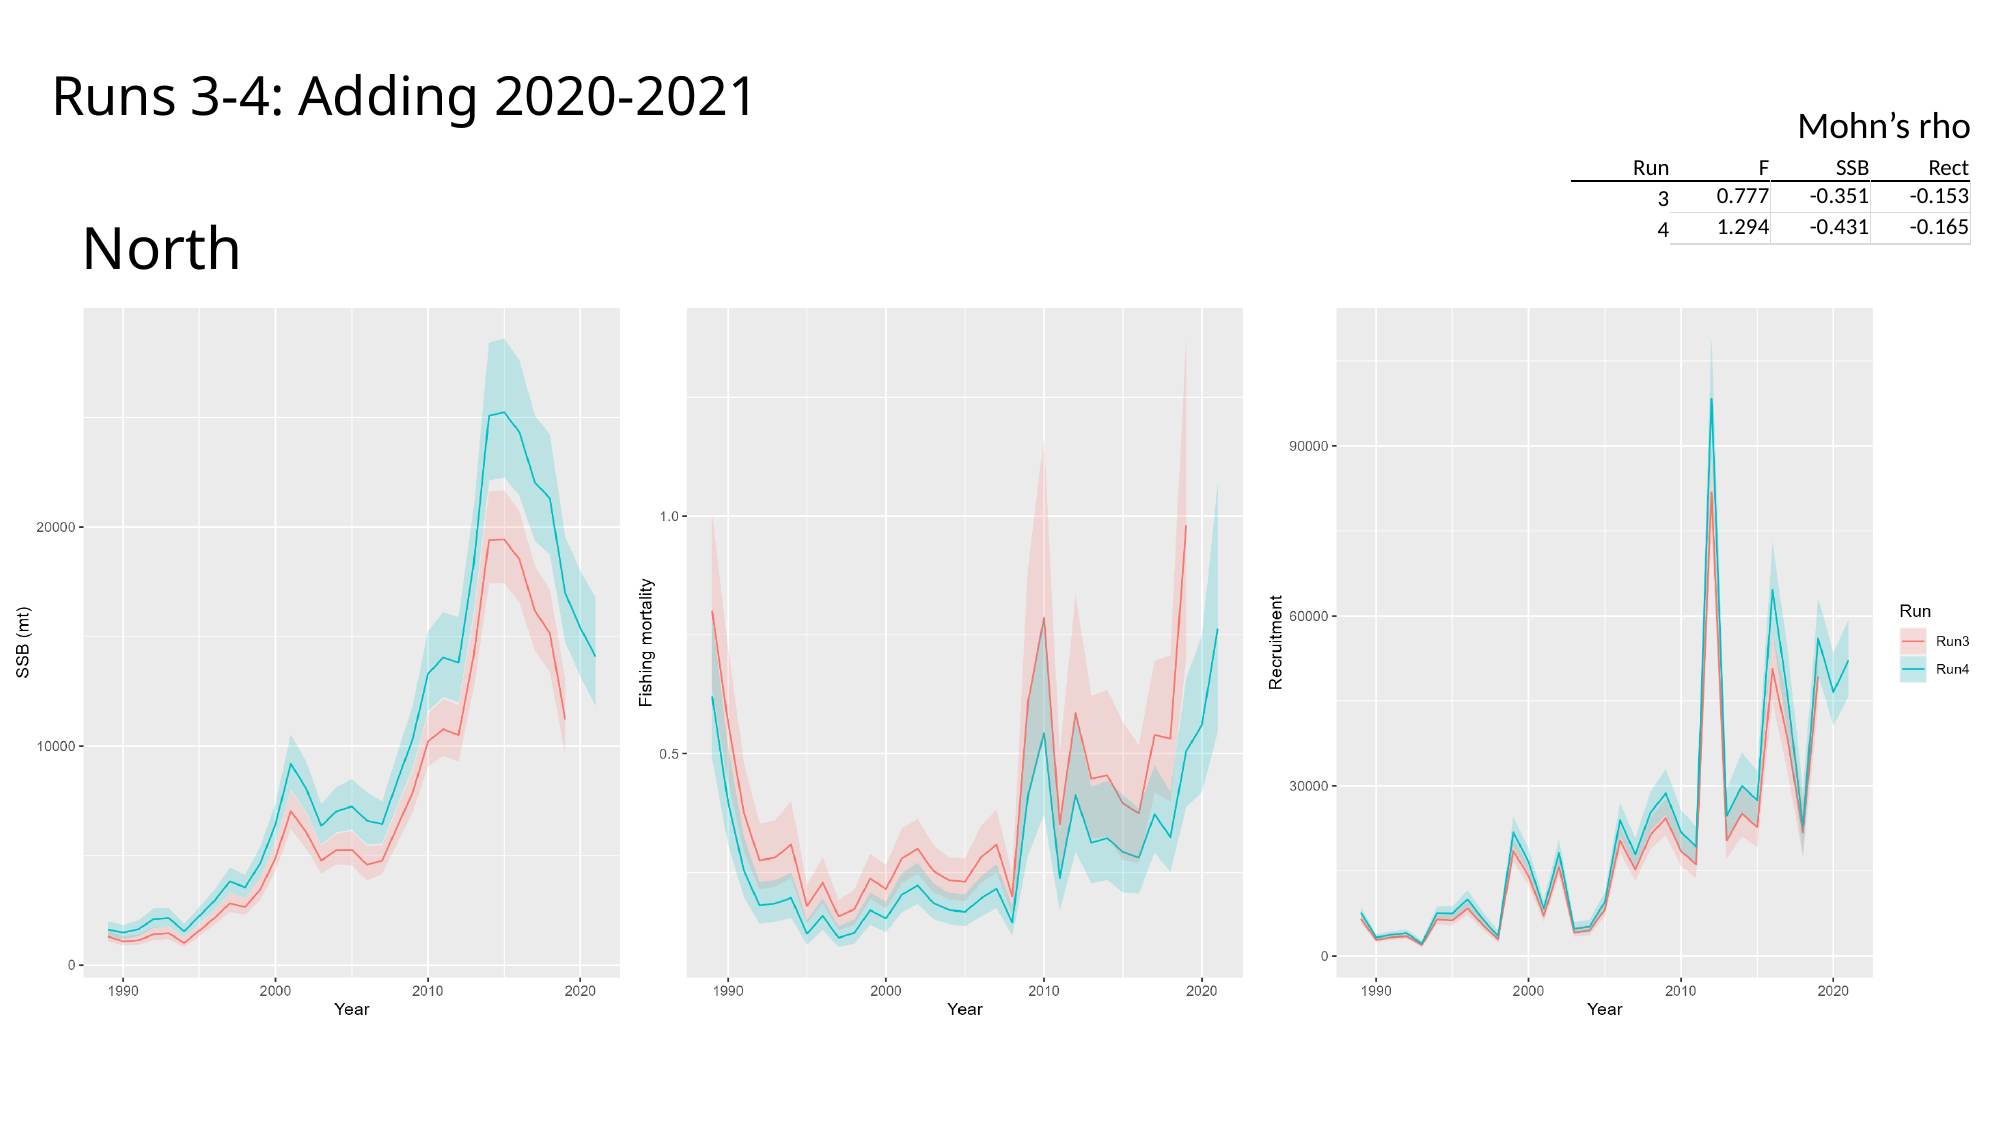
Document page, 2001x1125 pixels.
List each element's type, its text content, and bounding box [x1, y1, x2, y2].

text_box Mohn’s rho [1637, 94, 1986, 154]
table_header F [1670, 150, 1770, 180]
table_cell 1.294 [1670, 213, 1770, 243]
table_cell 4 [1571, 212, 1670, 244]
table_cell 0.777 [1670, 182, 1770, 212]
table_cell -0.351 [1771, 182, 1870, 212]
picture [7, 299, 1987, 1027]
text_box Runs 3-4: Adding 2020-2021 [36, 61, 940, 171]
table_cell 3 [1571, 182, 1670, 212]
text_box North [67, 212, 722, 299]
table_cell -0.153 [1871, 182, 1970, 212]
table_header Rect [1870, 150, 1970, 180]
table_header SSB [1770, 150, 1870, 180]
table_cell -0.165 [1871, 213, 1970, 243]
table_header Run [1571, 150, 1670, 180]
table_cell -0.431 [1771, 213, 1870, 243]
